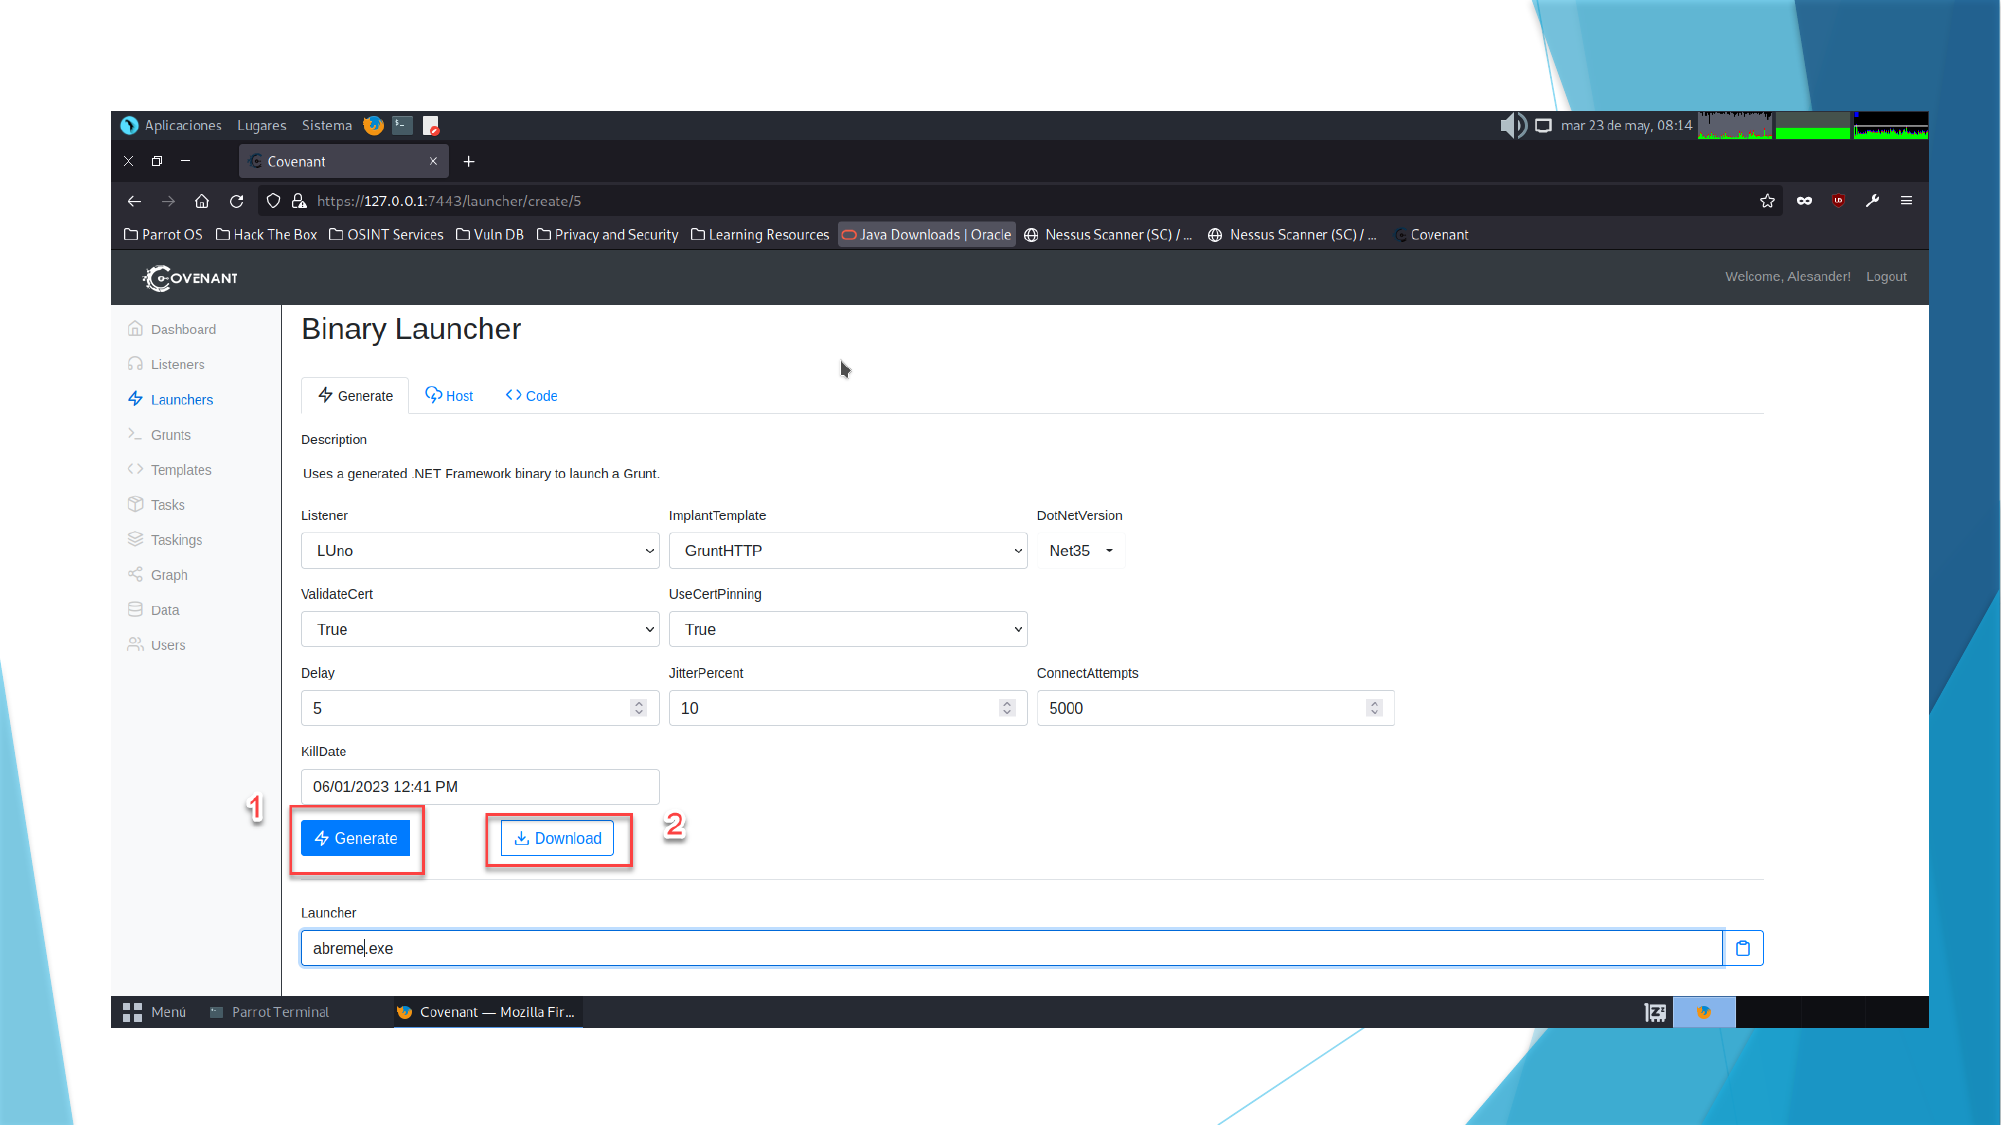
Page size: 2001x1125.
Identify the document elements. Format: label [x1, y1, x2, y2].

list [110, 111, 1930, 1028]
